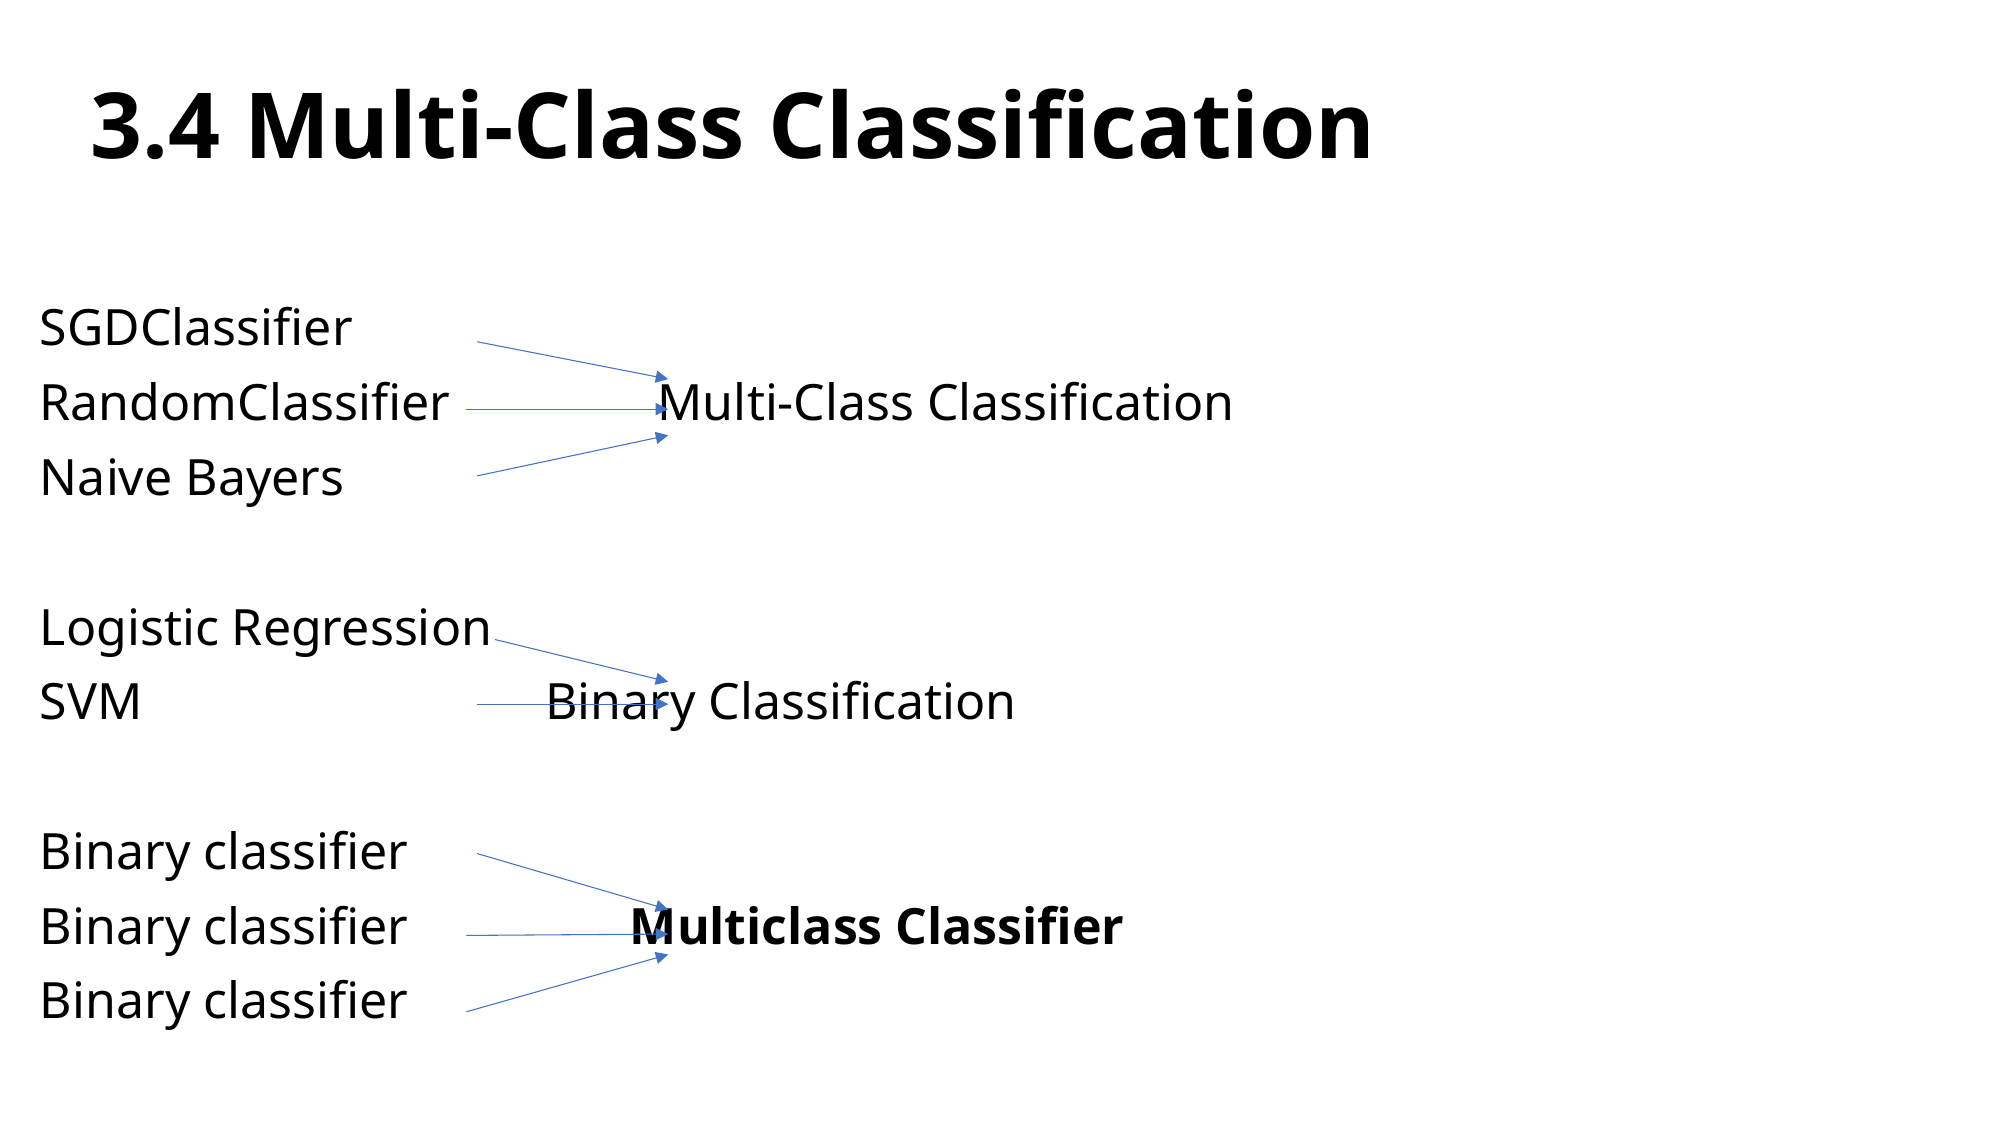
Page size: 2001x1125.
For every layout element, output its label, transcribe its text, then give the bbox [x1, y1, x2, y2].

title 3.4 Multi-Class Classification [24, 0, 1442, 294]
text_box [466, 954, 669, 1012]
subtitle SGDClassifier RandomClassifier Multi-Class Classification Naive Bayers Logistic Regression SVM Binary Classification Binary classifier Binary classifier Multiclass Classifier Binary classifier [24, 294, 1810, 1067]
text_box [494, 639, 669, 682]
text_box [477, 435, 669, 476]
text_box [477, 341, 669, 379]
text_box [477, 853, 669, 910]
